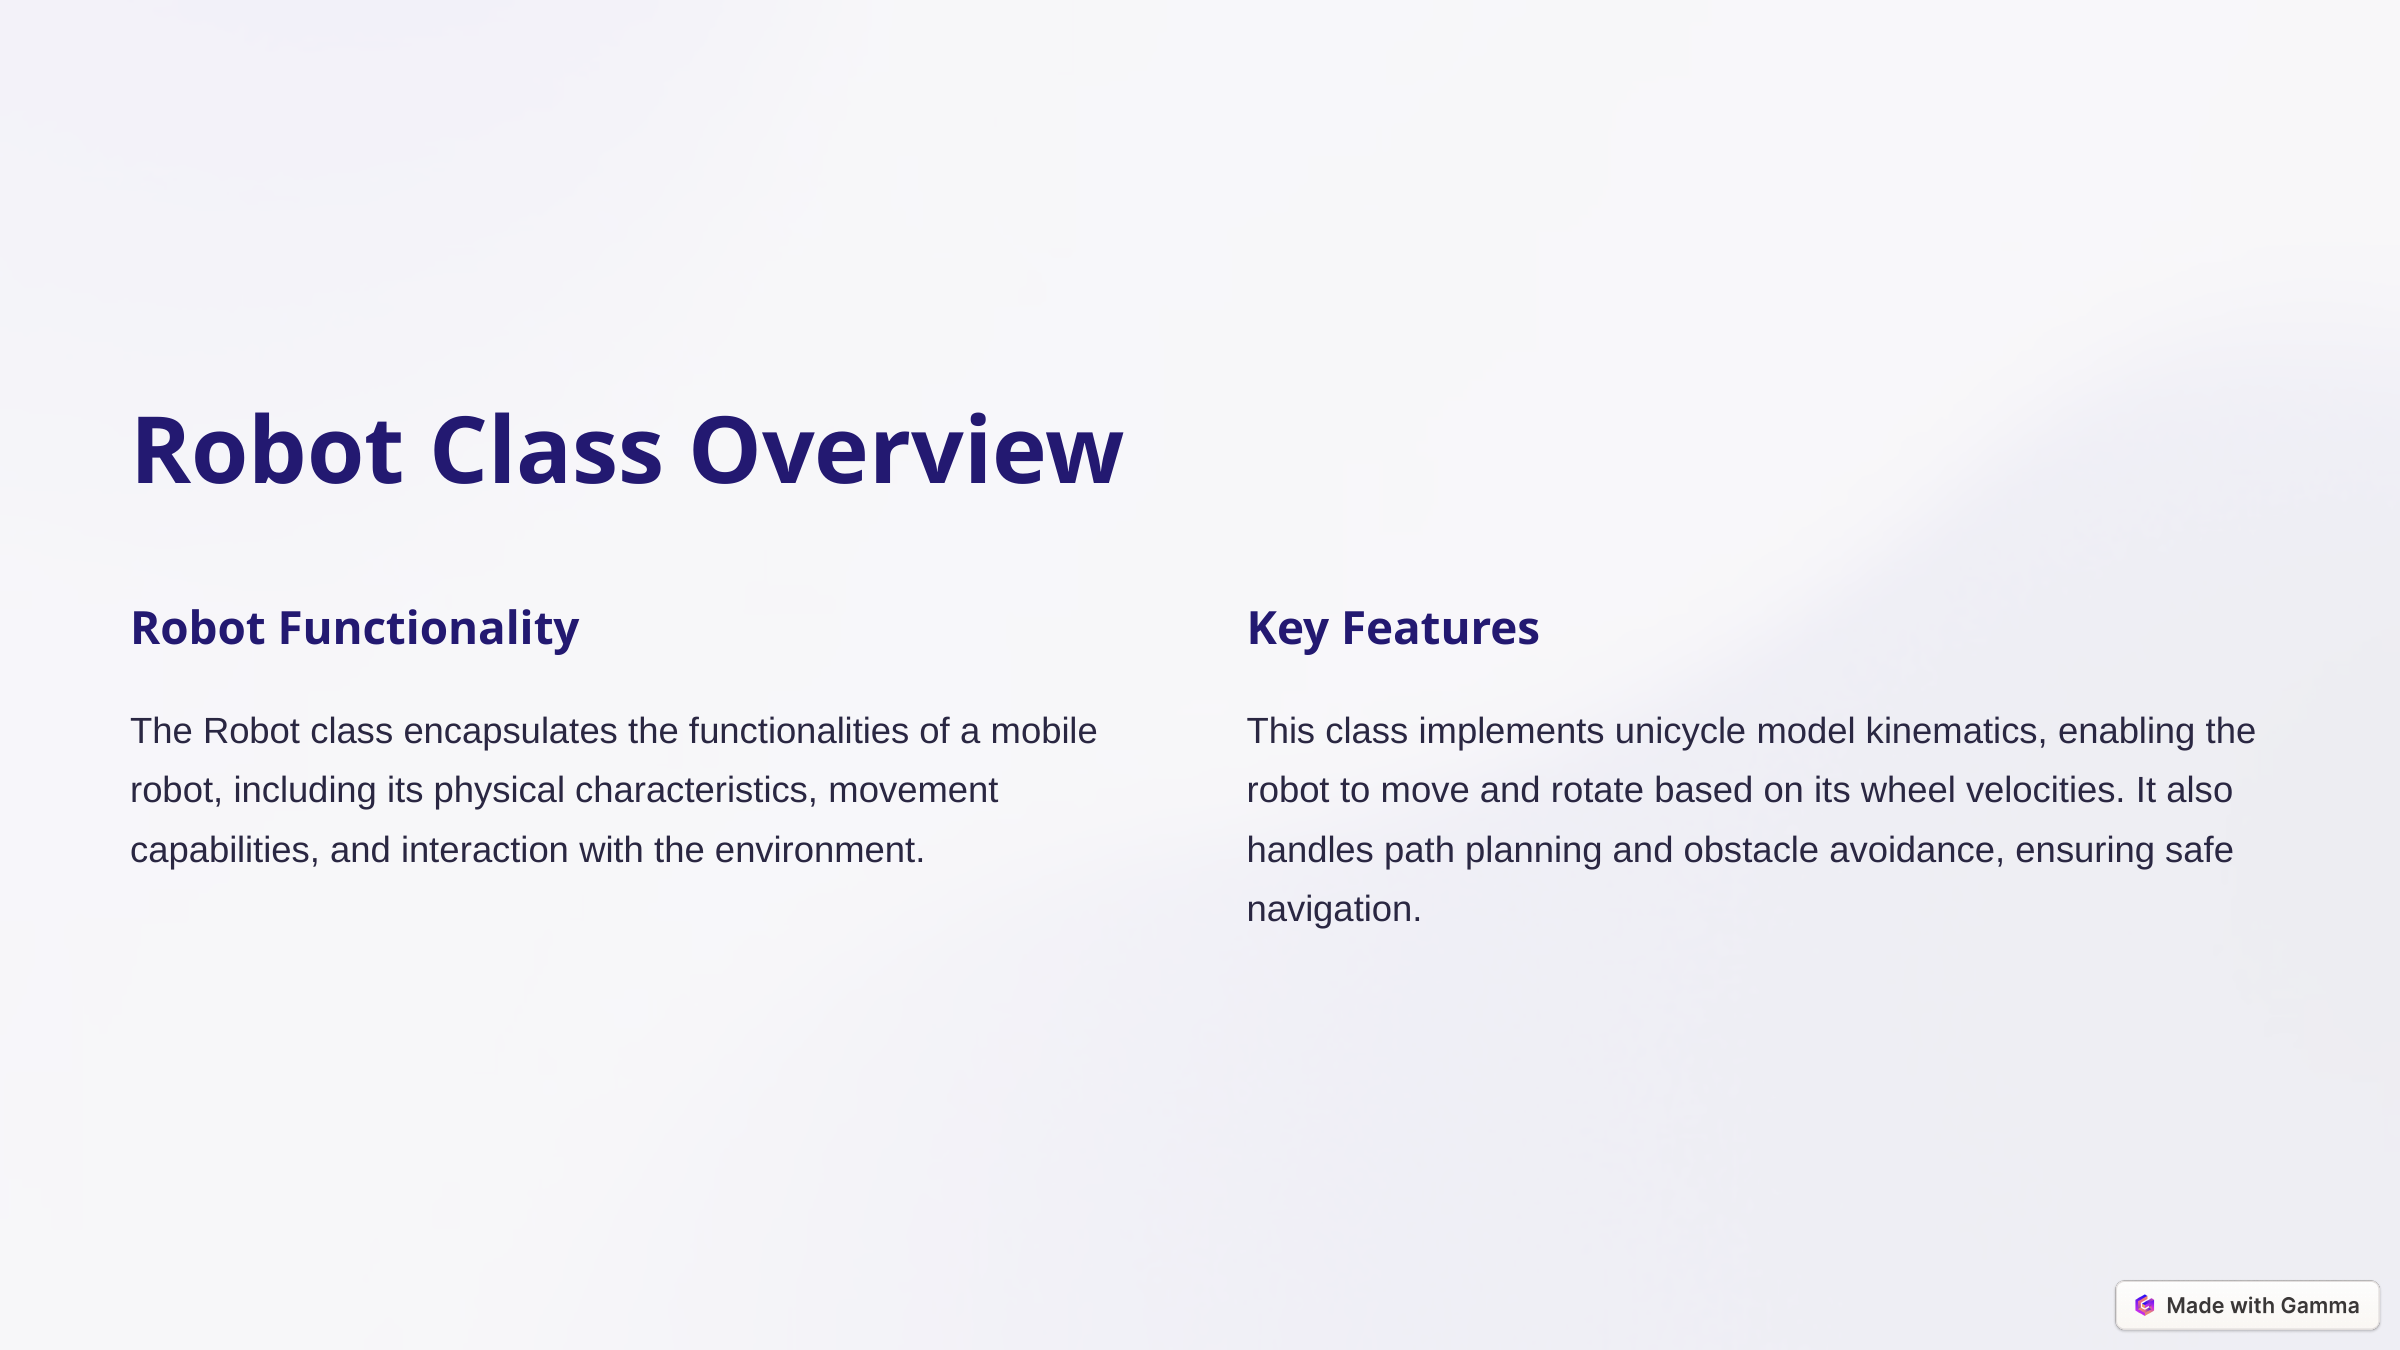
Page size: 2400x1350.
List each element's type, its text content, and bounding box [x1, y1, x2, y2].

text_box The Robot class encapsulates the functionalities of a mobile robot, including its physical characteristics, movement capabilities, and interaction with the environment. [130, 691, 1155, 870]
text_box Key Features [1246, 596, 1712, 655]
text_box Robot Class Overview [130, 386, 1079, 504]
text_box This class implements unicycle model kinematics, enabling the robot to move and rotate based on its wheel velocities. It also handles path planning and obstacle avoidance, ensuring safe navigation. [1246, 691, 2271, 930]
picture [2106, 1271, 2389, 1339]
text_box Robot Functionality [130, 596, 596, 655]
